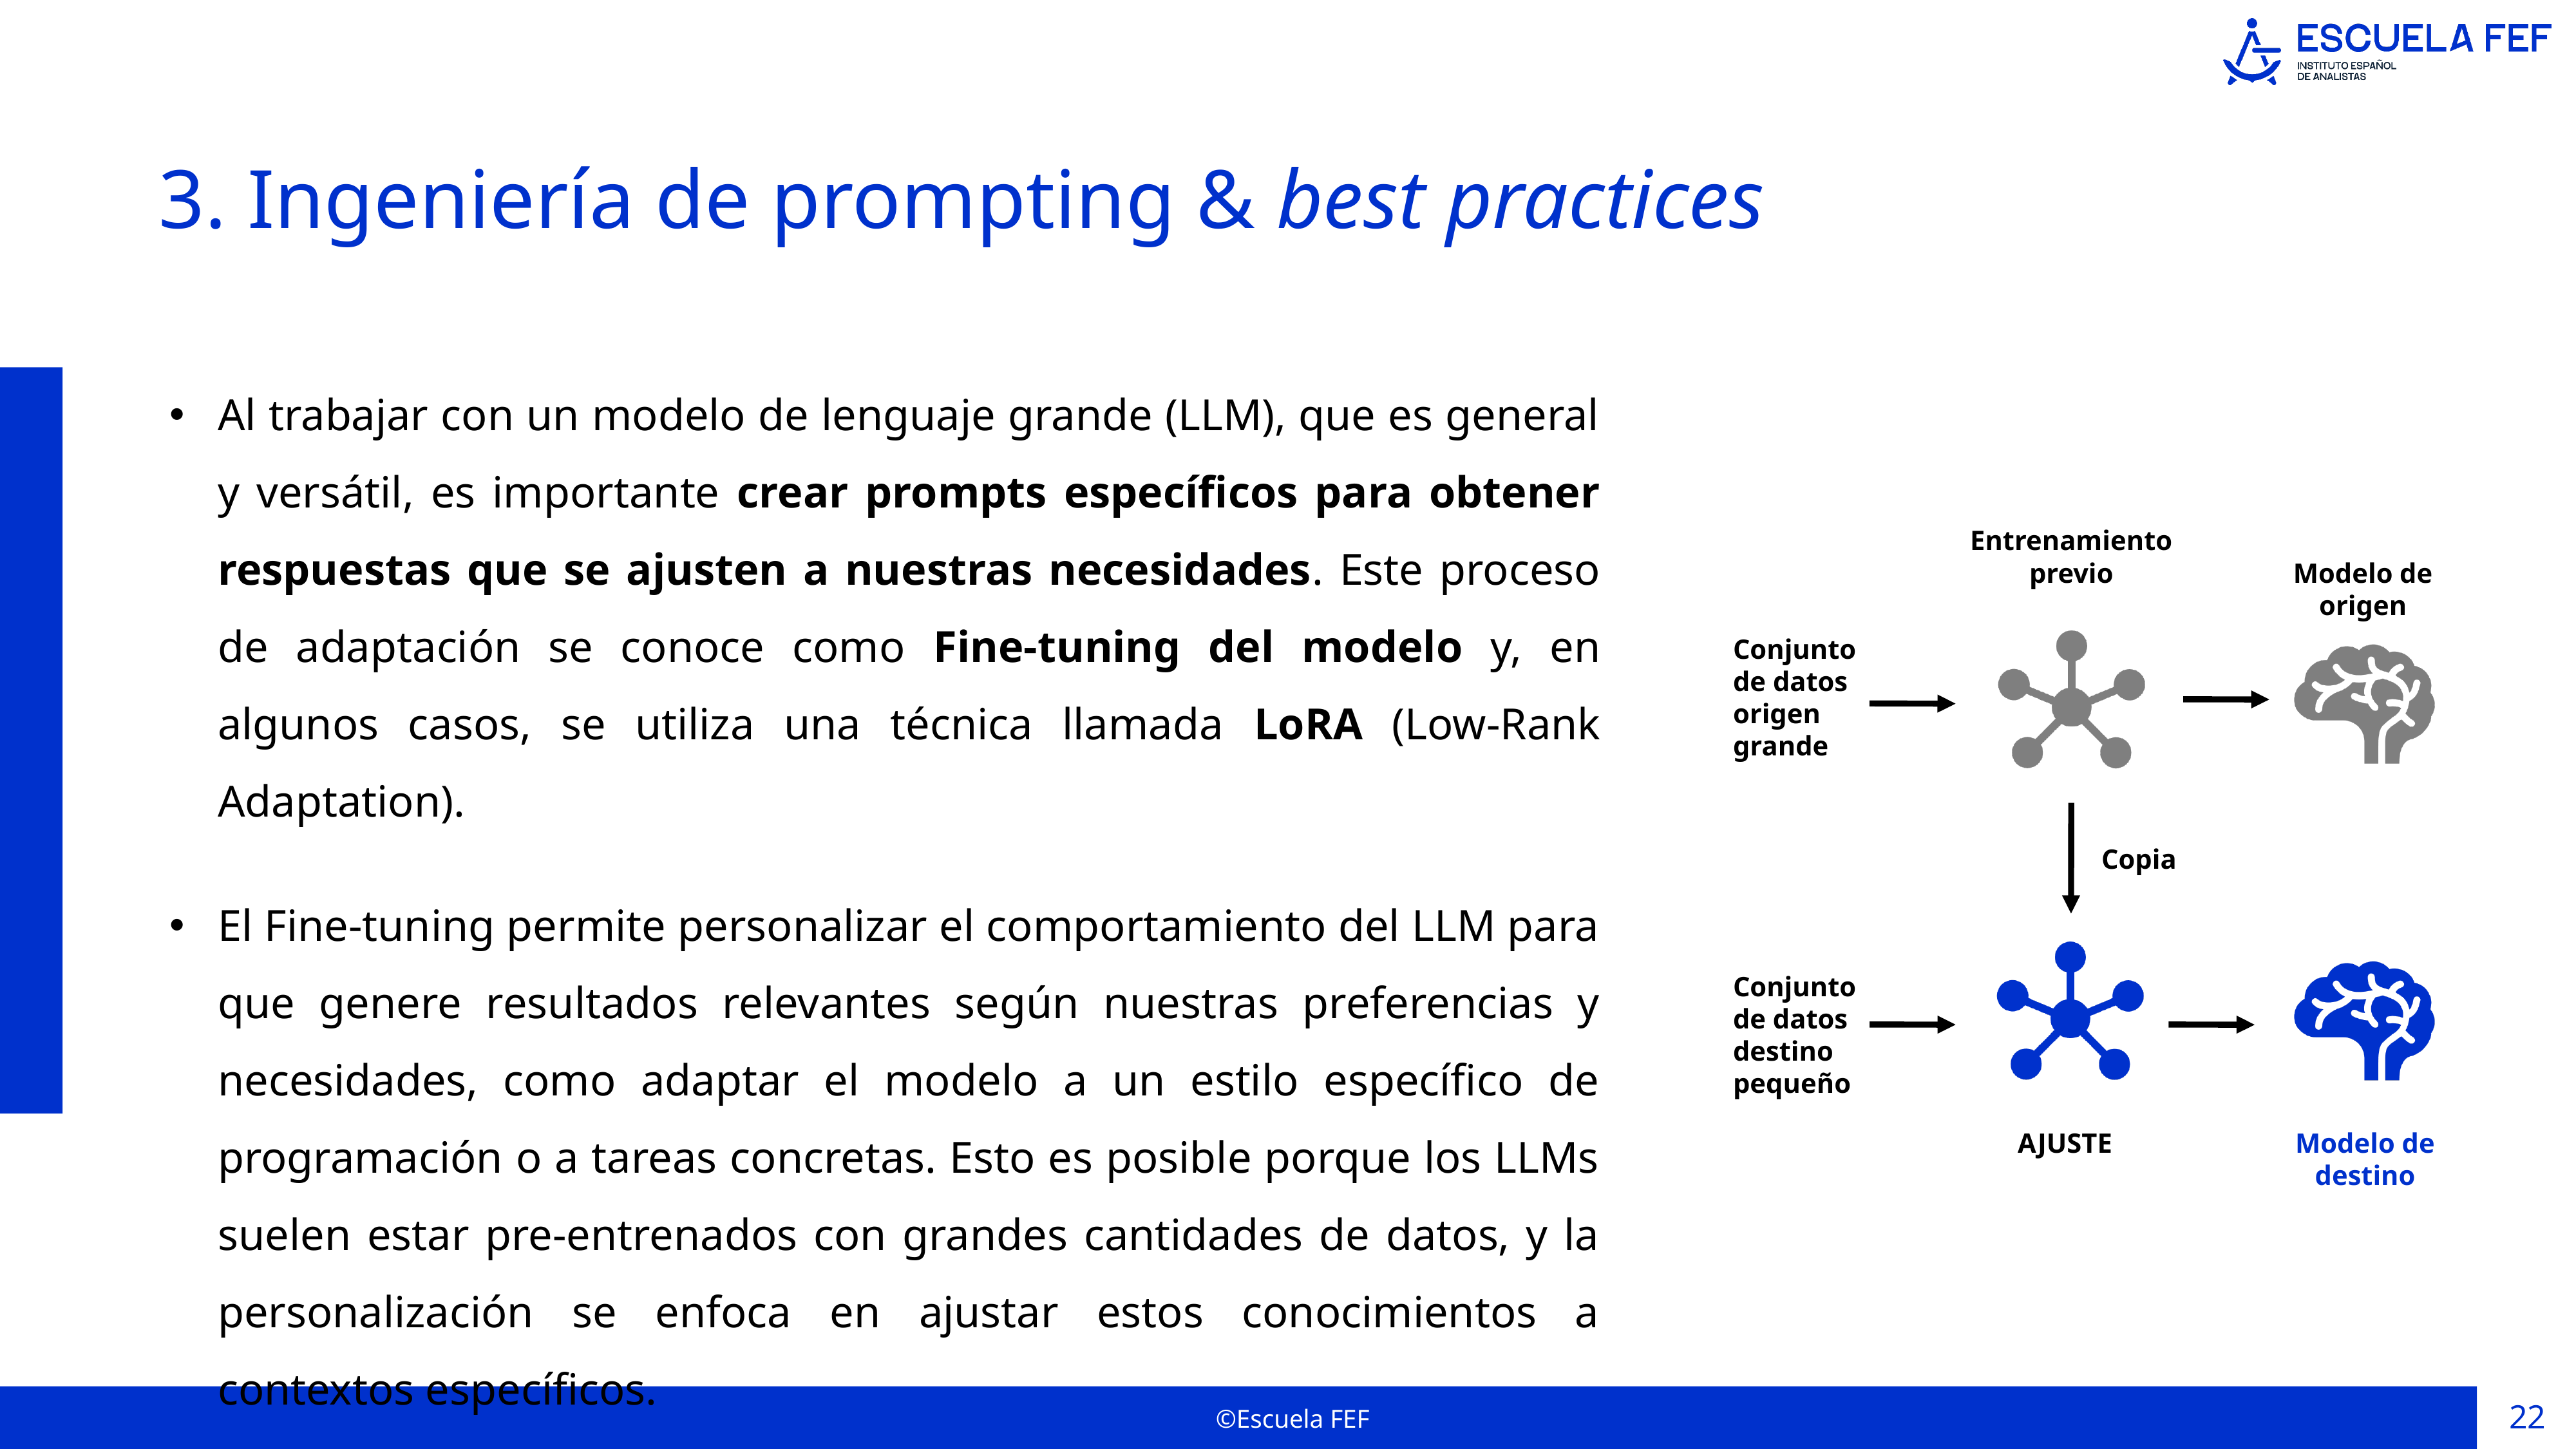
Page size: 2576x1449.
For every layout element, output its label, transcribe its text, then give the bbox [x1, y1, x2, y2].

picture [2223, 18, 2552, 85]
text_box Modelo de destino [2254, 1121, 2476, 1196]
text_box 3. Ingeniería de prompting & best practices [149, 142, 2105, 249]
text_box AJUSTE [1954, 1121, 2176, 1164]
text_box Conjunto de datos destino pequeño [1727, 964, 1891, 1104]
text_box Al trabajar con un modelo de lenguaje grande (LLM), que es general y versátil, es importante crear prompts específicos para obtener respuestas que se ajusten a nuestras necesidades. Este proceso de adaptación se conoce como Fine-tuning del modelo y, en algunos casos, se utiliza una técnica llamada LoRA (Low-Rank Adaptation). El Fine-tuning permite personalizar el comportamiento del LLM para que genere resultados relevantes según nuestras preferencias y necesidades, como adaptar el modelo a un estilo específico de programación o a tareas concretas. Esto es posible porque los LLMs suelen estar pre-entrenados con grandes cantidades de datos, y la personalización se enfoca en ajustar estos conocimientos a contextos específicos. [169, 362, 1601, 1449]
text_box Copia [2096, 837, 2318, 880]
picture [2280, 937, 2448, 1105]
text_box [0, 367, 63, 1114]
text_box Entrenamiento previo [1960, 518, 2183, 594]
text_box Conjunto de datos origen grande [1727, 627, 1890, 766]
picture [1977, 605, 2165, 793]
picture [2279, 620, 2448, 788]
picture [1976, 916, 2164, 1104]
text_box Modelo de origen [2252, 551, 2474, 627]
